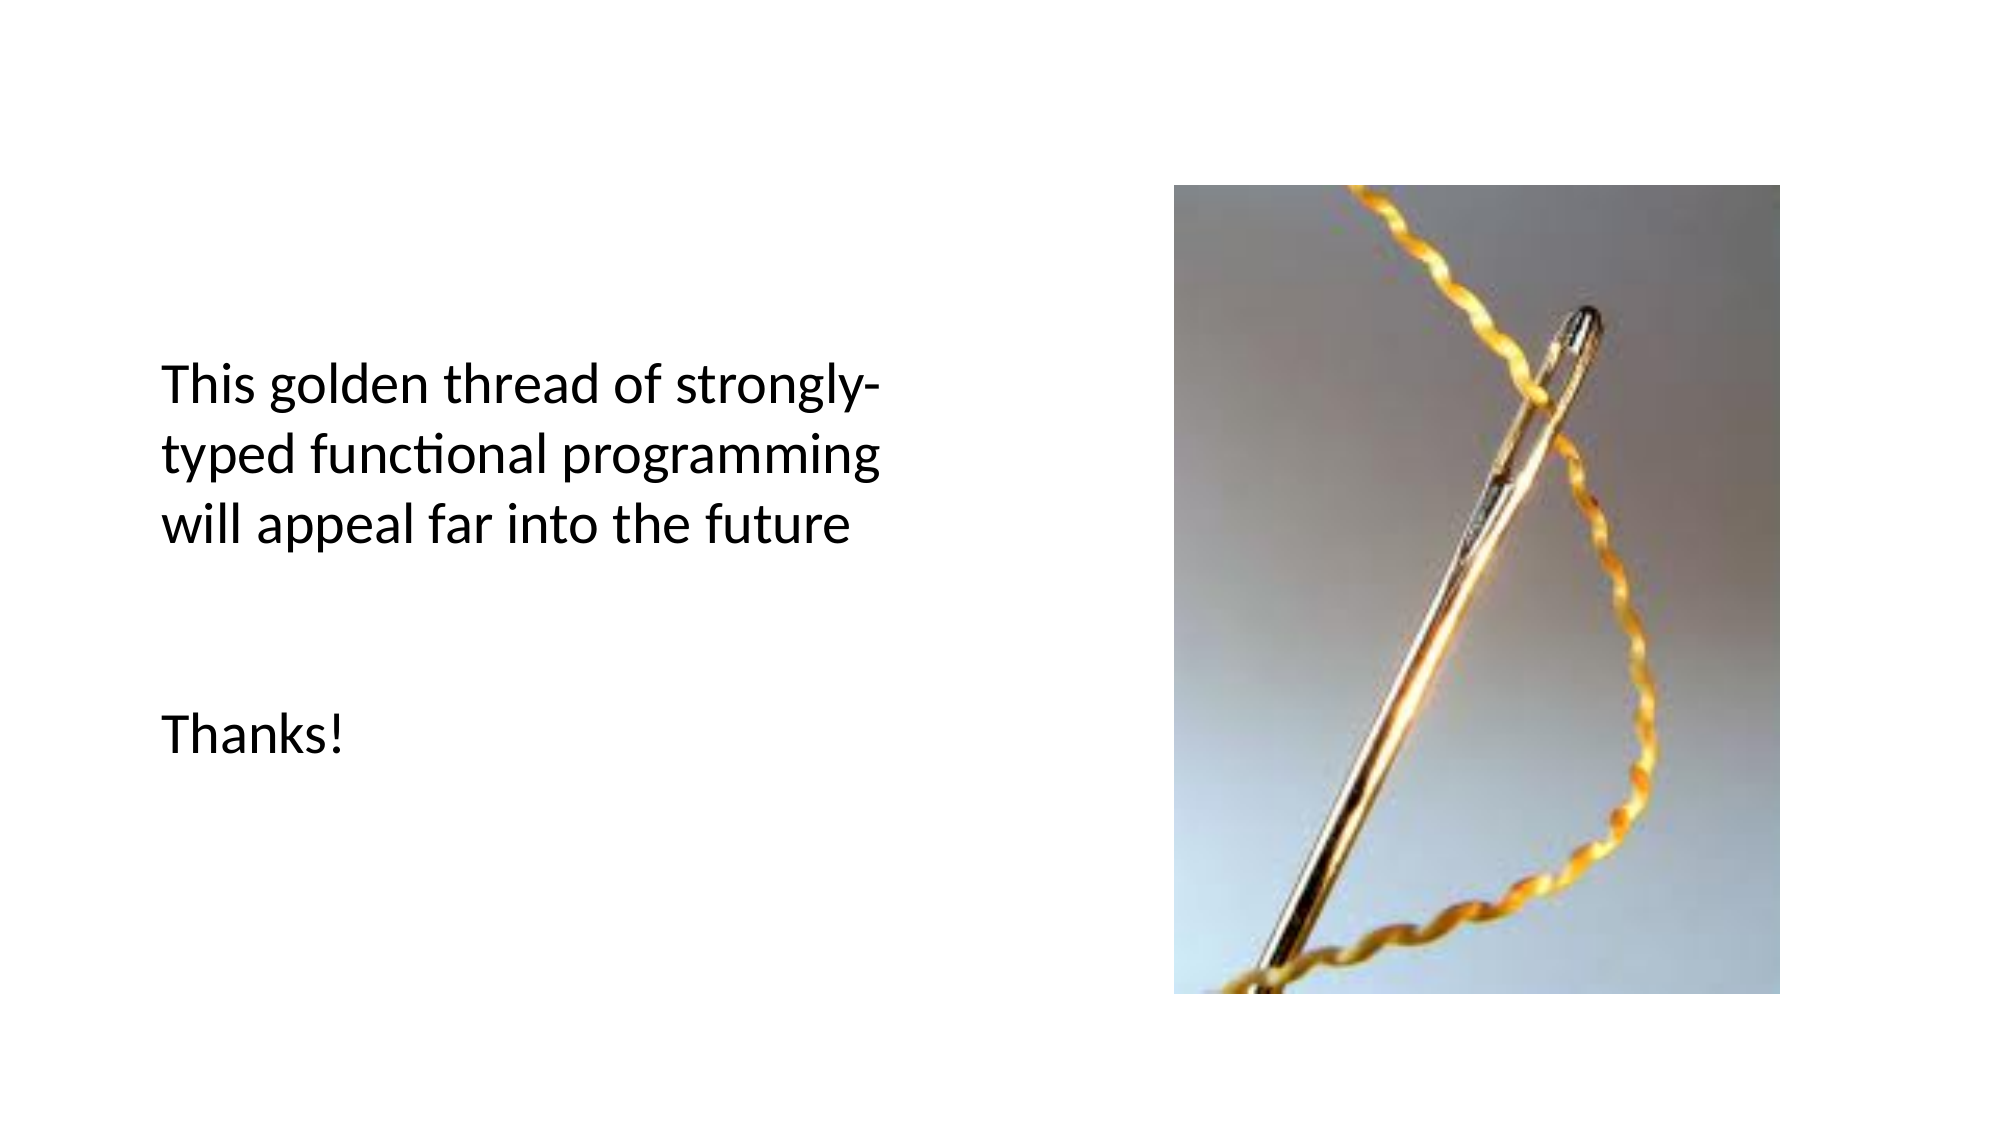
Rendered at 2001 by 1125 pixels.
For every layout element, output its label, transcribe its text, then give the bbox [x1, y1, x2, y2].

text_box This golden thread of strongly-typed functional programming will appeal far into the future Thanks! [138, 338, 904, 773]
picture [1173, 185, 1780, 994]
